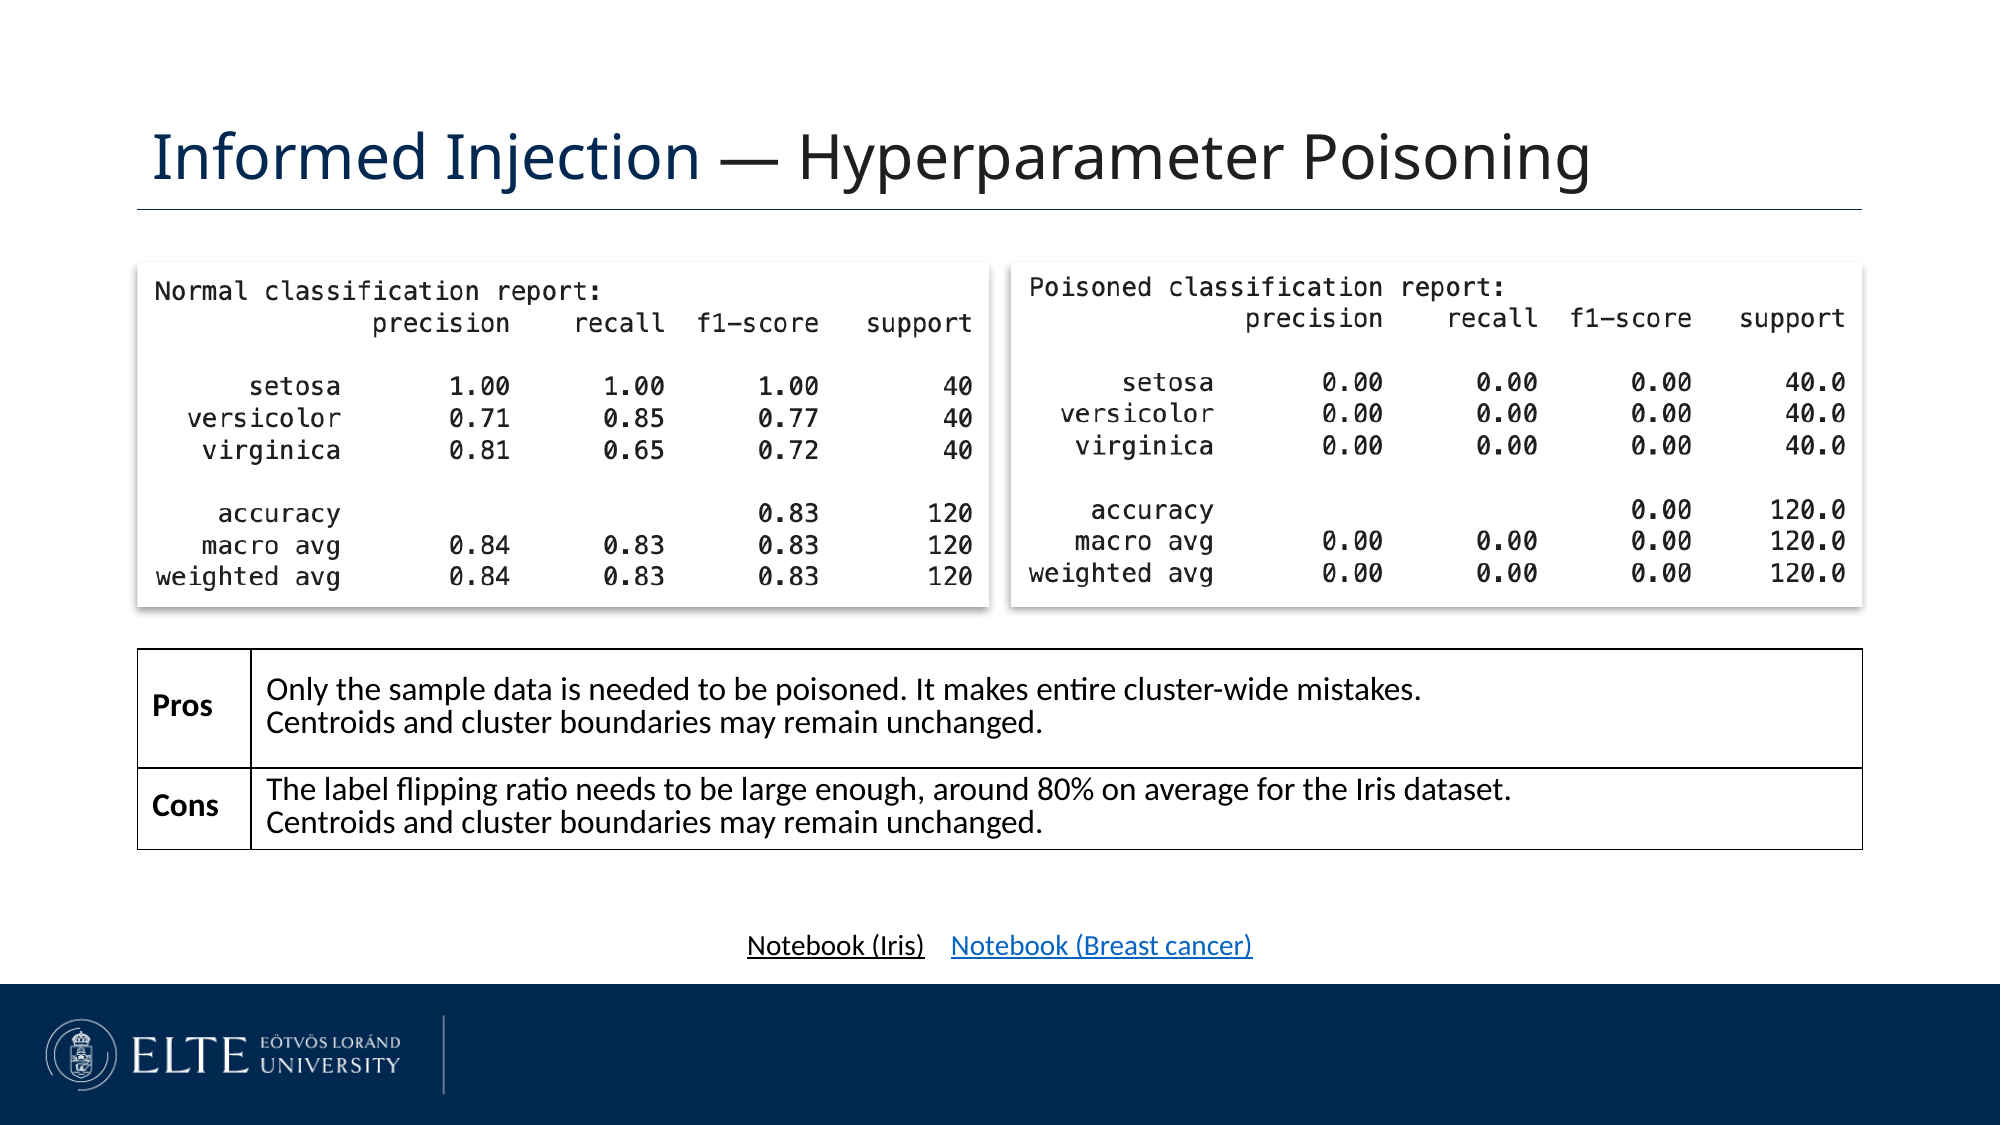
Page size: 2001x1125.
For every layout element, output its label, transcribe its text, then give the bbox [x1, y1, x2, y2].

picture [0, 984, 2000, 1125]
text_box Notebook (Iris) Notebook (Breast cancer) [692, 918, 1308, 969]
table_cell Cons [138, 769, 250, 849]
list Informed Injection — Hyperparameter Poisoning [137, 118, 1863, 206]
picture [137, 262, 990, 607]
table_header Only the sample data is needed to be poisoned. It makes entire cluster-wide mistakes. Centroids and cluster boundaries may remain unchanged. [252, 650, 1862, 767]
table_header Pros [138, 650, 250, 767]
table_cell The label flipping ratio needs to be large enough, around 80% on average for the Iris dataset. Centroids and cluster boundaries may remain unchanged. [252, 769, 1862, 849]
picture [1010, 262, 1863, 607]
